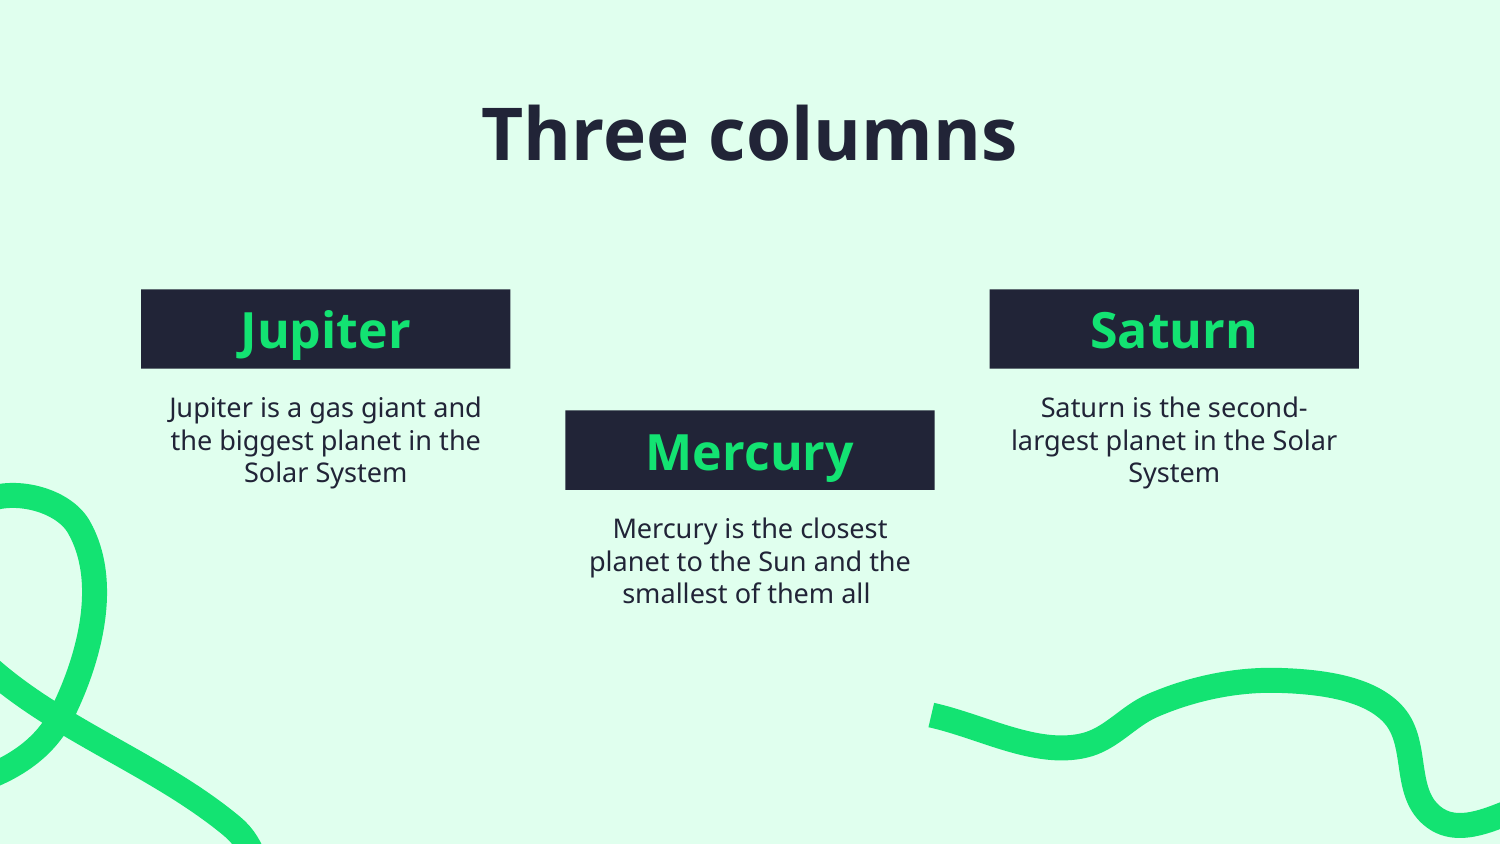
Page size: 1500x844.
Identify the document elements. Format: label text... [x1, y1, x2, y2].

subtitle Mercury [565, 410, 935, 490]
title Three columns [118, 72, 1382, 167]
text_box [0, 495, 248, 844]
text_box [931, 680, 1500, 826]
subtitle Saturn [989, 289, 1359, 369]
subtitle Jupiter [141, 289, 511, 369]
subtitle Jupiter is a gas giant and the biggest planet in the Solar System [141, 375, 511, 503]
subtitle Saturn is the second-largest planet in the Solar System [989, 375, 1359, 503]
subtitle Mercury is the closest planet to the Sun and the smallest of them all [565, 496, 935, 625]
